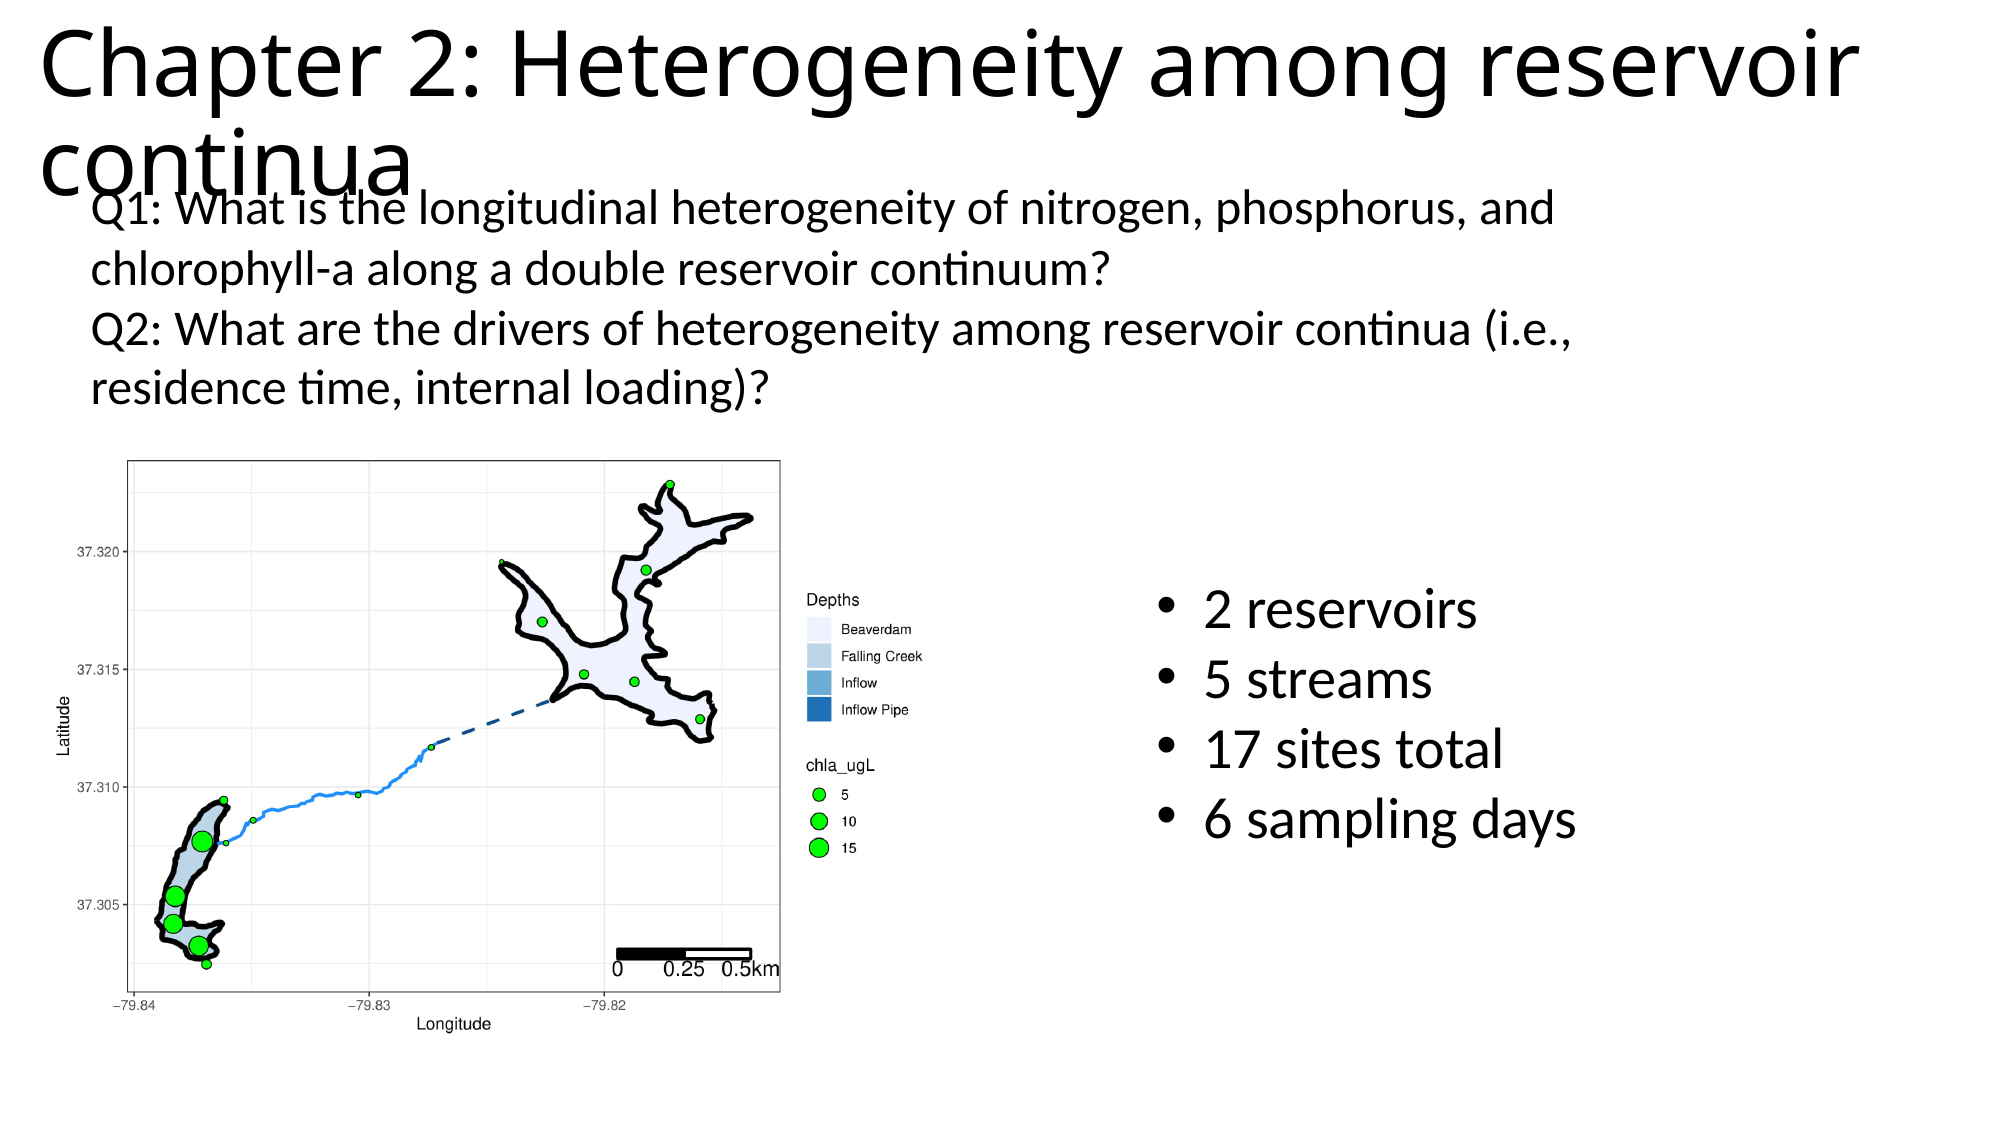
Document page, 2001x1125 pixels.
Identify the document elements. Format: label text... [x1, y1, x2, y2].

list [48, 412, 939, 1081]
text_box 2 reservoirs 5 streams 17 sites total 6 sampling days [1141, 562, 1951, 858]
text_box Chapter 2: Heterogeneity among reservoir continua [23, 7, 2000, 225]
text_box Q1: What is the longitudinal heterogeneity of nitrogen, phosphorus, and chlorophyll-a along a double reservoir continuum? Q2: What are the drivers of heterogeneity among reservoir continua (i.e., residence time, internal loading)? [75, 167, 1779, 423]
